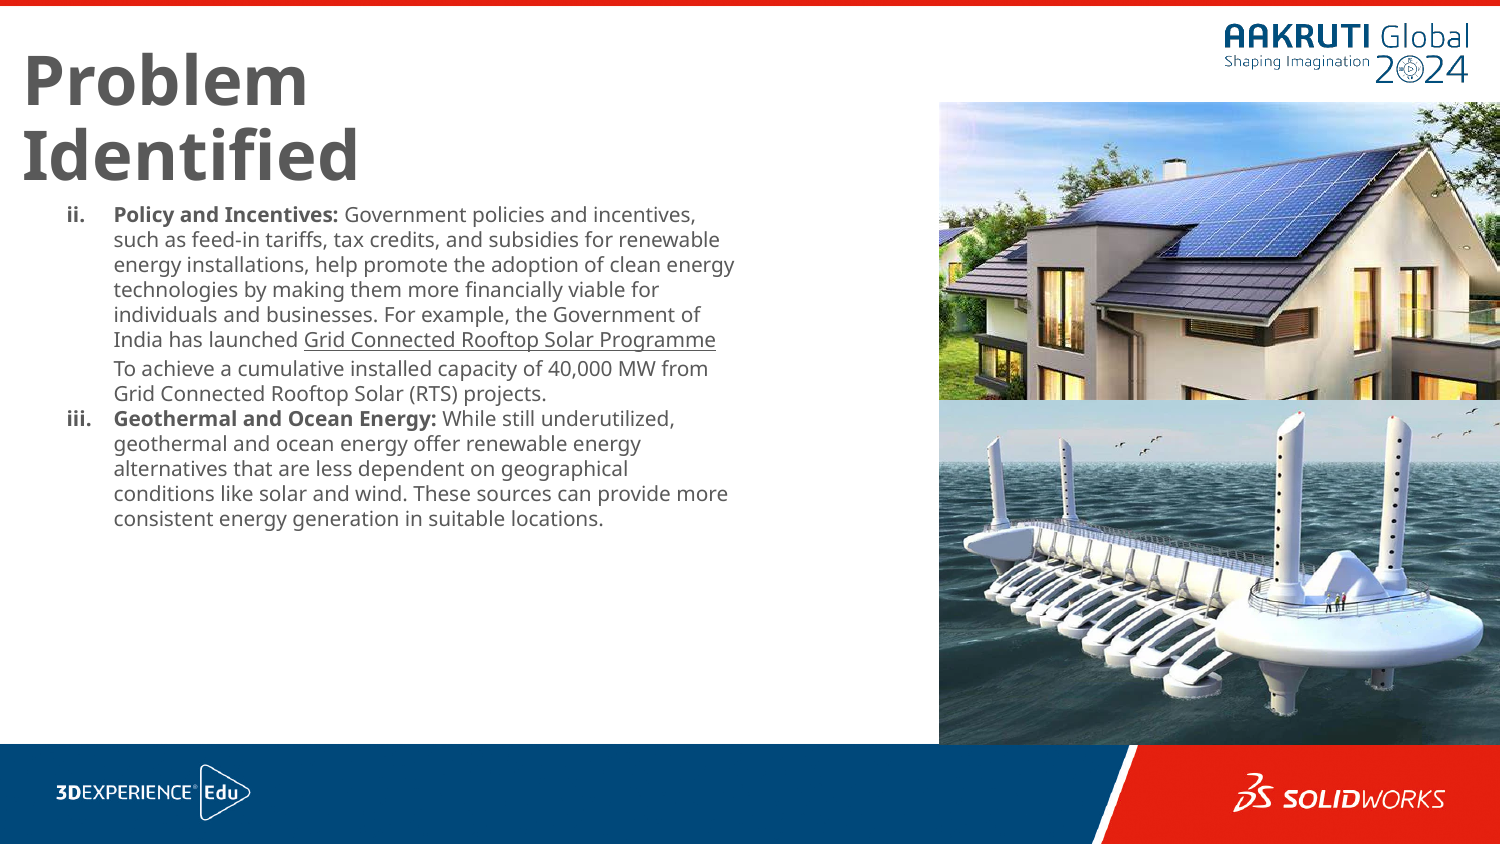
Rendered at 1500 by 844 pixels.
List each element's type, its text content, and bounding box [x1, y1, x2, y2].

picture [0, 0, 1500, 844]
title Problem Identified [7, 31, 647, 126]
text_box Policy and Incentives: Government policies and incentives, such as feed-in tariffs, tax credits, and subsidies for renewable energy installations, help promote the adoption of clean energy technologies by making them more financially viable for individuals and businesses. For example, the Government of India has launched Grid Connected Rooftop Solar Programme To achieve a cumulative installed capacity of 40,000 MW from Grid Connected Rooftop Solar (RTS) projects. Geothermal and Ocean Energy: While still underutilized, geothermal and ocean energy offer renewable energy alternatives that are less dependent on geographical conditions like solar and wind. These sources can provide more consistent energy generation in suitable locations. [51, 187, 750, 692]
